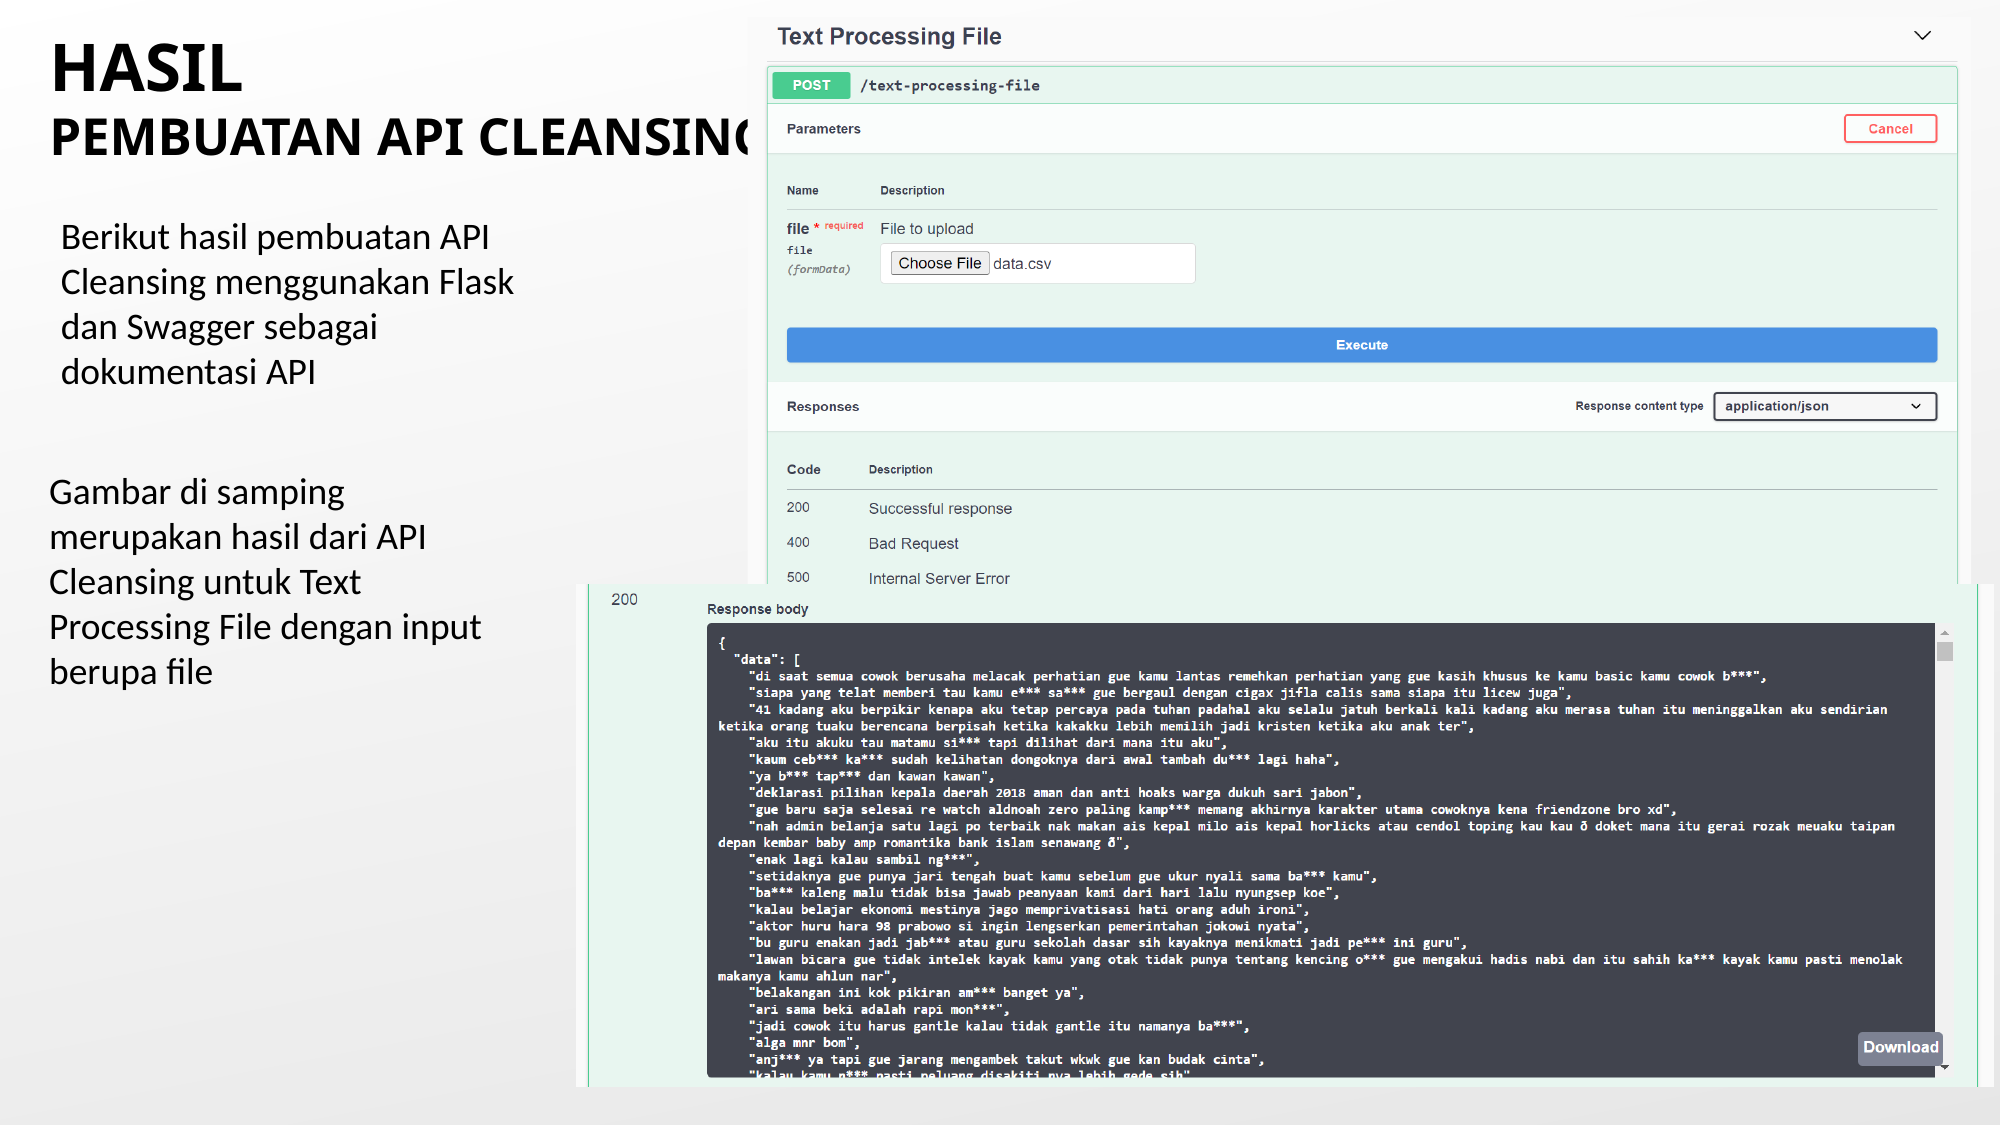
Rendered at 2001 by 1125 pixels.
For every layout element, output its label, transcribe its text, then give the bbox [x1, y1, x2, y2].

text_box Berikut hasil pembuatan API Cleansing menggunakan Flask dan Swagger sebagai dokumentasi API [46, 204, 536, 400]
text_box Gambar di samping merupakan hasil dari API Cleansing untuk Text Processing File dengan input berupa file [34, 459, 524, 700]
title HASIL pembuatan api cleansing [34, 17, 747, 174]
picture [575, 17, 1994, 1088]
